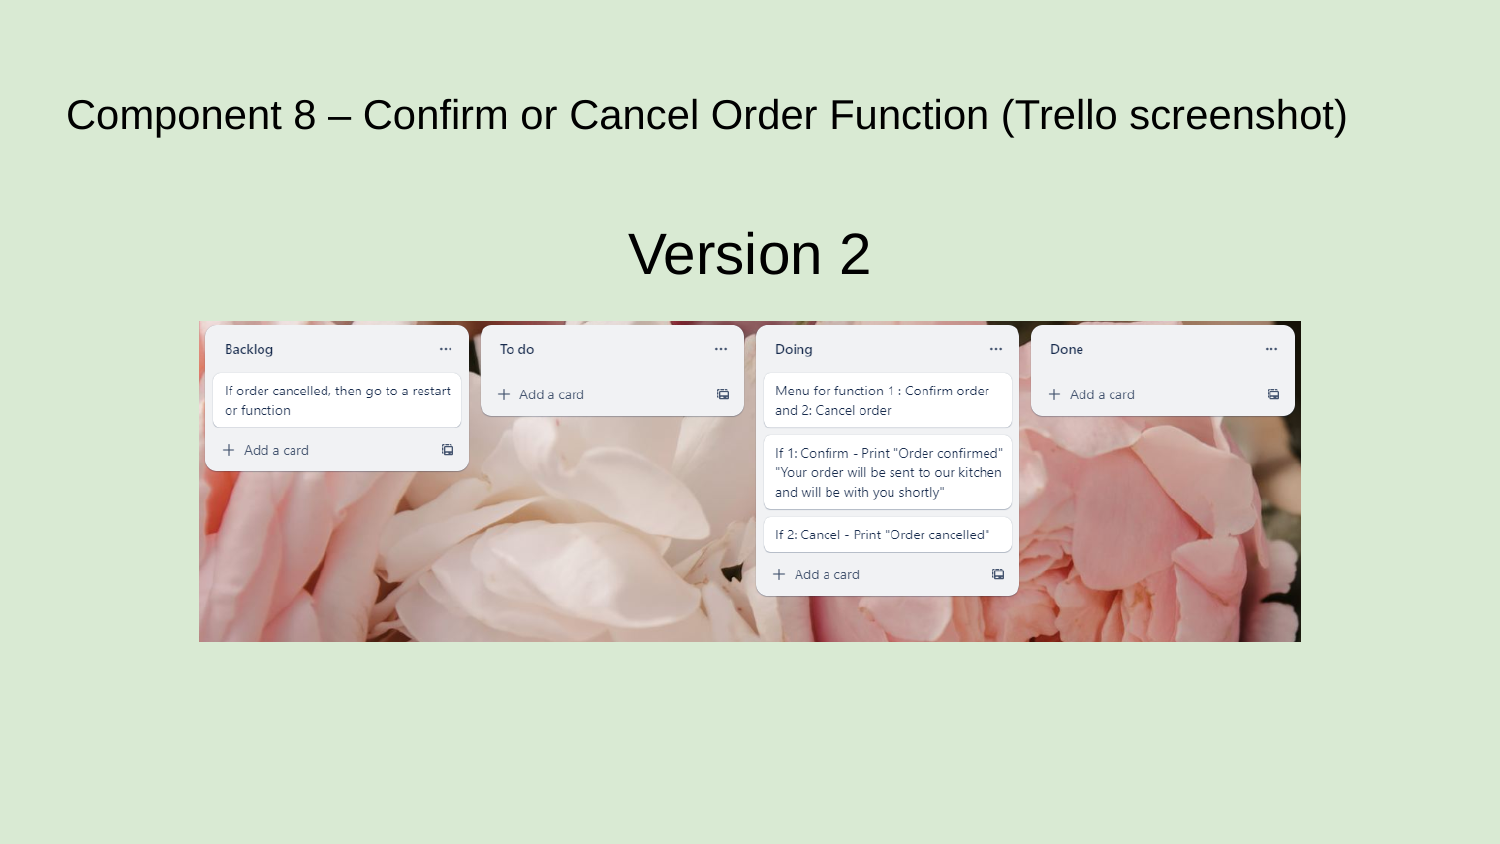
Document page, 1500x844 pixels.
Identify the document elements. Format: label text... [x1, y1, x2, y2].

picture [199, 320, 1301, 642]
title Component 8 – Confirm or Cancel Order Function (Trello screenshot) [51, 72, 1449, 167]
text_box Version 2 [382, 201, 1118, 299]
